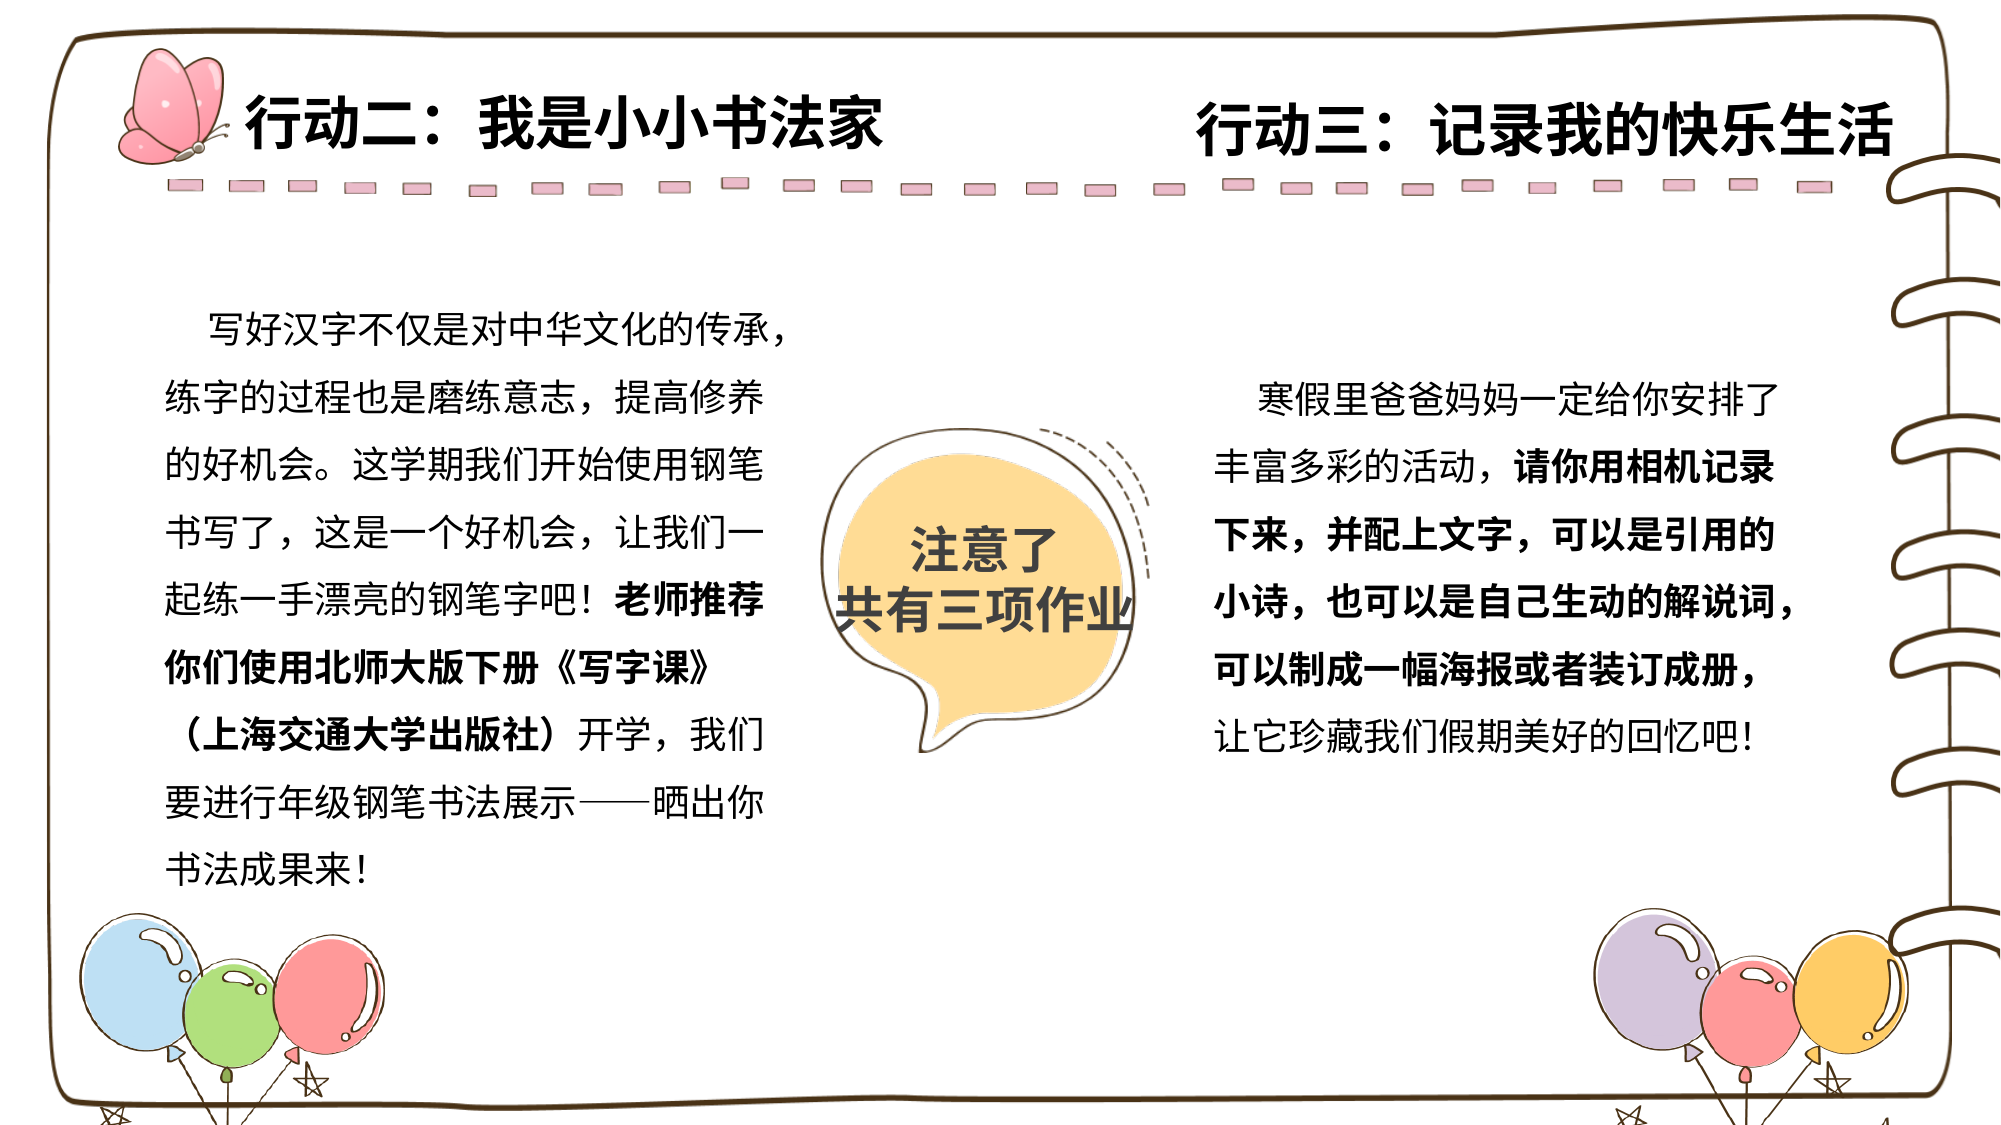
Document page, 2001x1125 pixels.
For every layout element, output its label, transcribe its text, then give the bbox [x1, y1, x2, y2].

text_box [819, 428, 1151, 753]
text_box 行动二：我是小小书法家 [230, 79, 1113, 164]
text_box 写好汉字不仅是对中华文化的传承，练字的过程也是磨练意志，提高修养的好机会。这学期我们开始使用钢笔书写了，这是一个好机会，让我们一起练一手漂亮的钢笔字吧！老师推荐你们使用北师大版下册《写字课》（上海交通大学出版社）开学，我们要进行年级钢笔书法展示——晒出你书法成果来！ [149, 276, 795, 899]
picture [46, 14, 2001, 1125]
text_box 寒假里爸爸妈妈一定给你安排了丰富多彩的活动，请你用相机记录下来，并配上文字，可以是引用的小诗，也可以是自己生动的解说词，可以制成一幅海报或者装订成册，让它珍藏我们假期美好的回忆吧！ [1199, 345, 1827, 766]
text_box 行动三：记录我的快乐生活 [1181, 85, 1923, 171]
